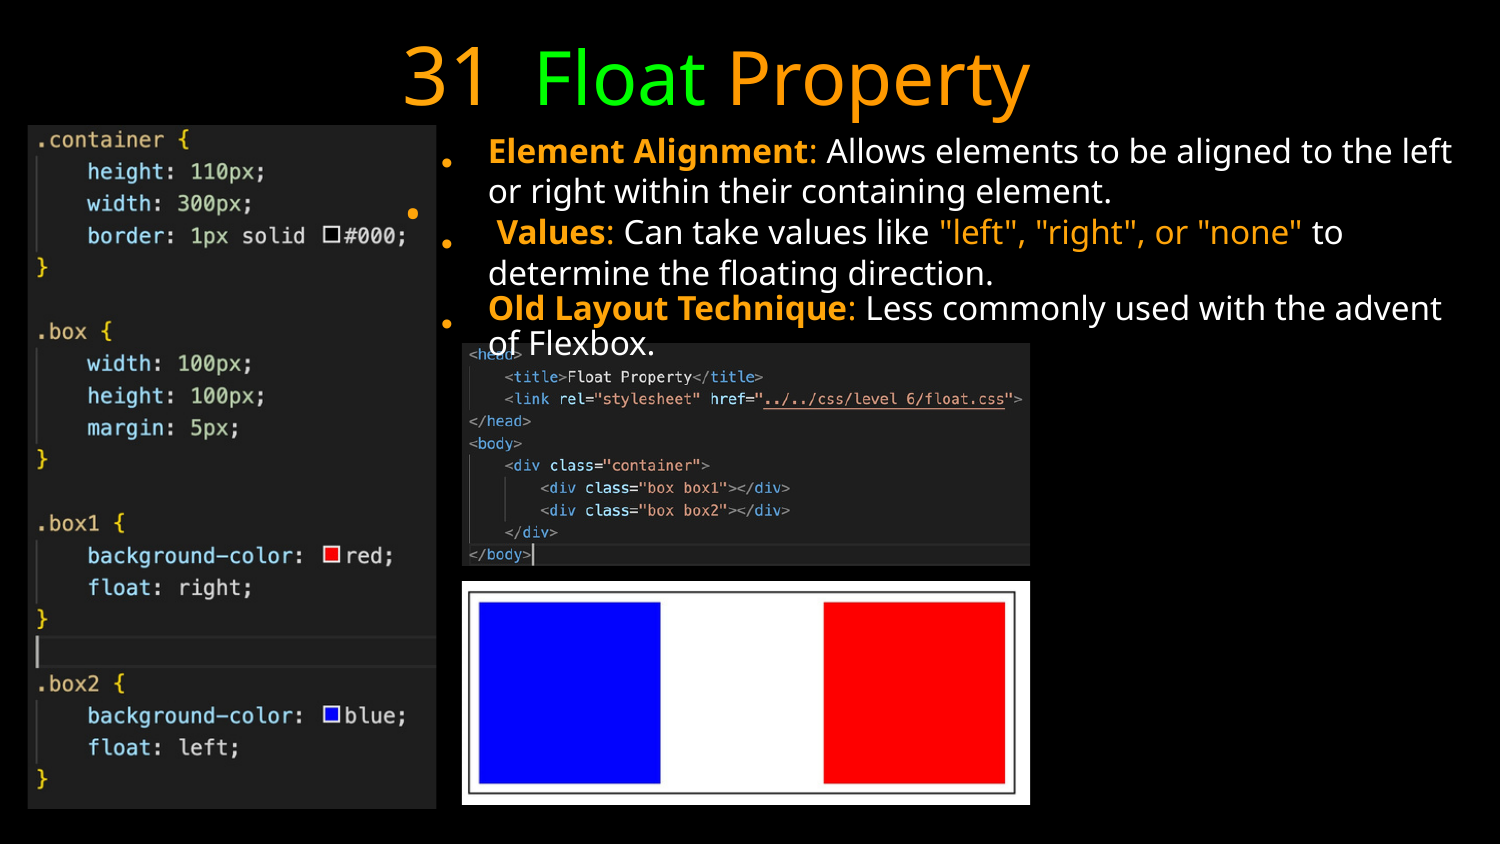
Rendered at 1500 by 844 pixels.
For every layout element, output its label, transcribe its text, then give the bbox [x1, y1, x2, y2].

text_box [27, 125, 437, 809]
text_box [461, 581, 1031, 805]
text_box 31. [402, 7, 512, 235]
text_box Element Alignment: Allows elements to be aligned to the left or right within their containing element. Values: Can take values like "left", "right", or "none" to determine the floating direction. Old Layout Technique: Less commonly used with the advent of Flexbox. [487, 129, 1481, 363]
text_box [461, 343, 1031, 566]
text_box • • • [440, 101, 453, 342]
text_box Float Property [534, 15, 1052, 121]
